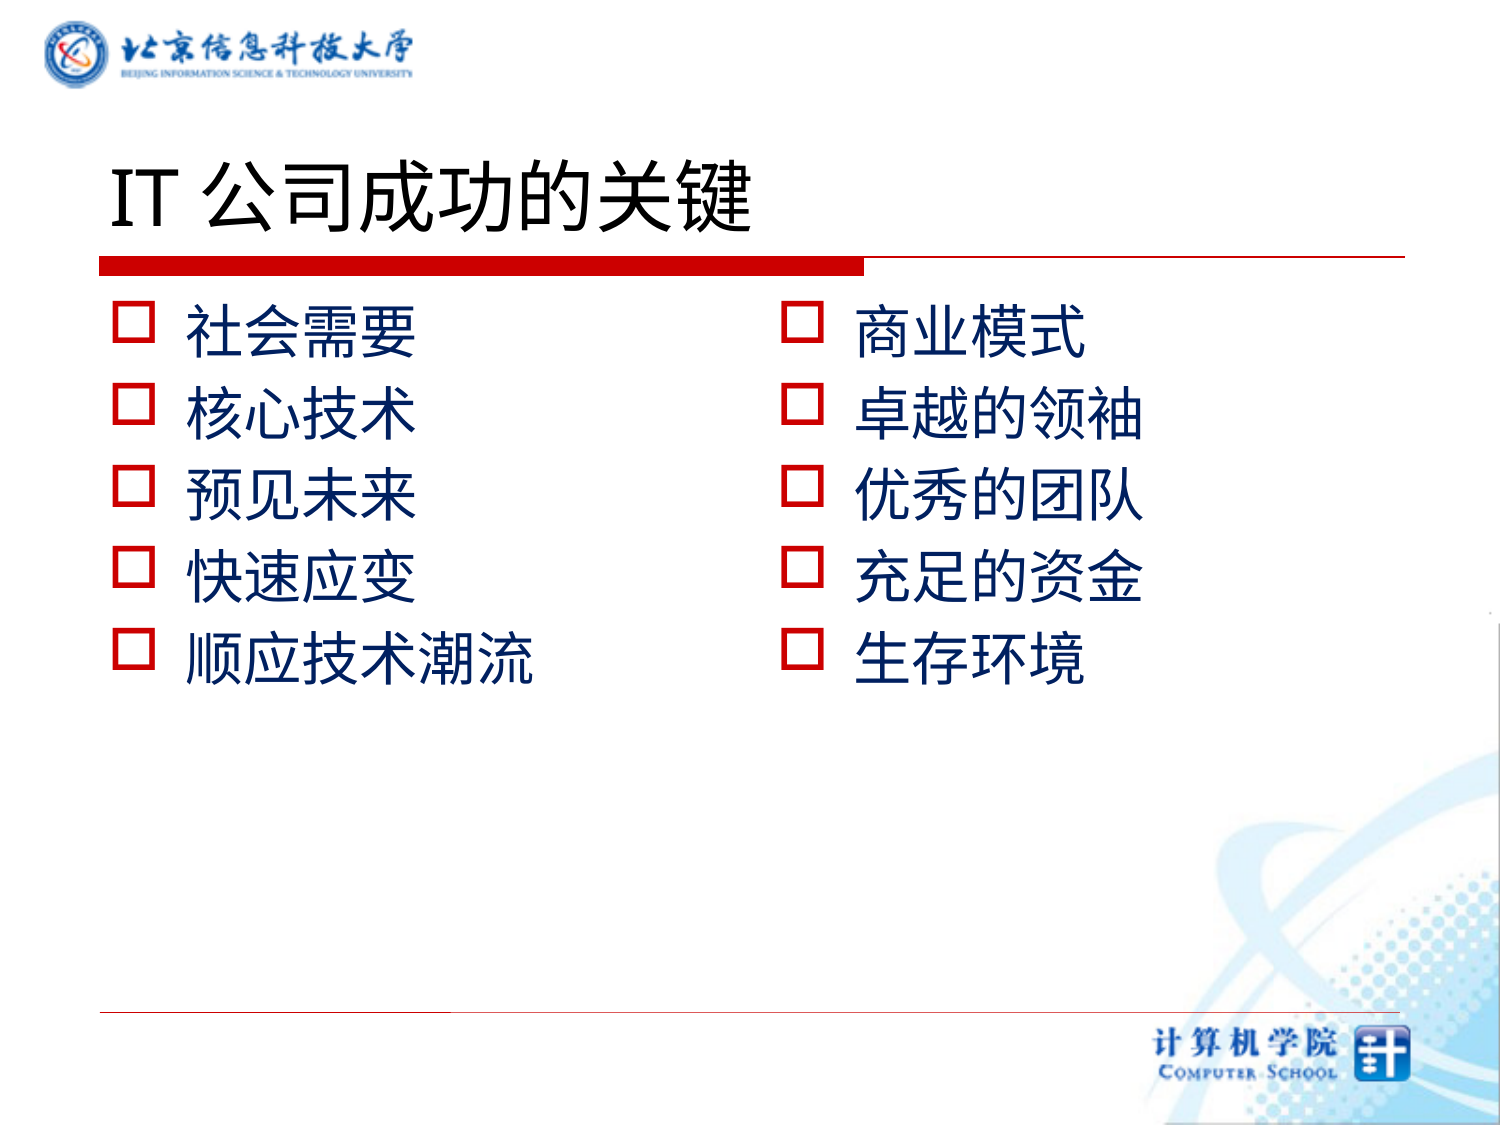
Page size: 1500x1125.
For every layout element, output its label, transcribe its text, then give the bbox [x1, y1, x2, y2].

picture [0, 0, 1500, 1125]
title IT公司成功的关键 [93, 49, 1407, 250]
list 社会需要 核心技术 预见未来 快速应变 顺应技术潮流 [92, 287, 737, 988]
list 商业模式 卓越的领袖 优秀的团队 充足的资金 生存环境 [761, 287, 1406, 988]
